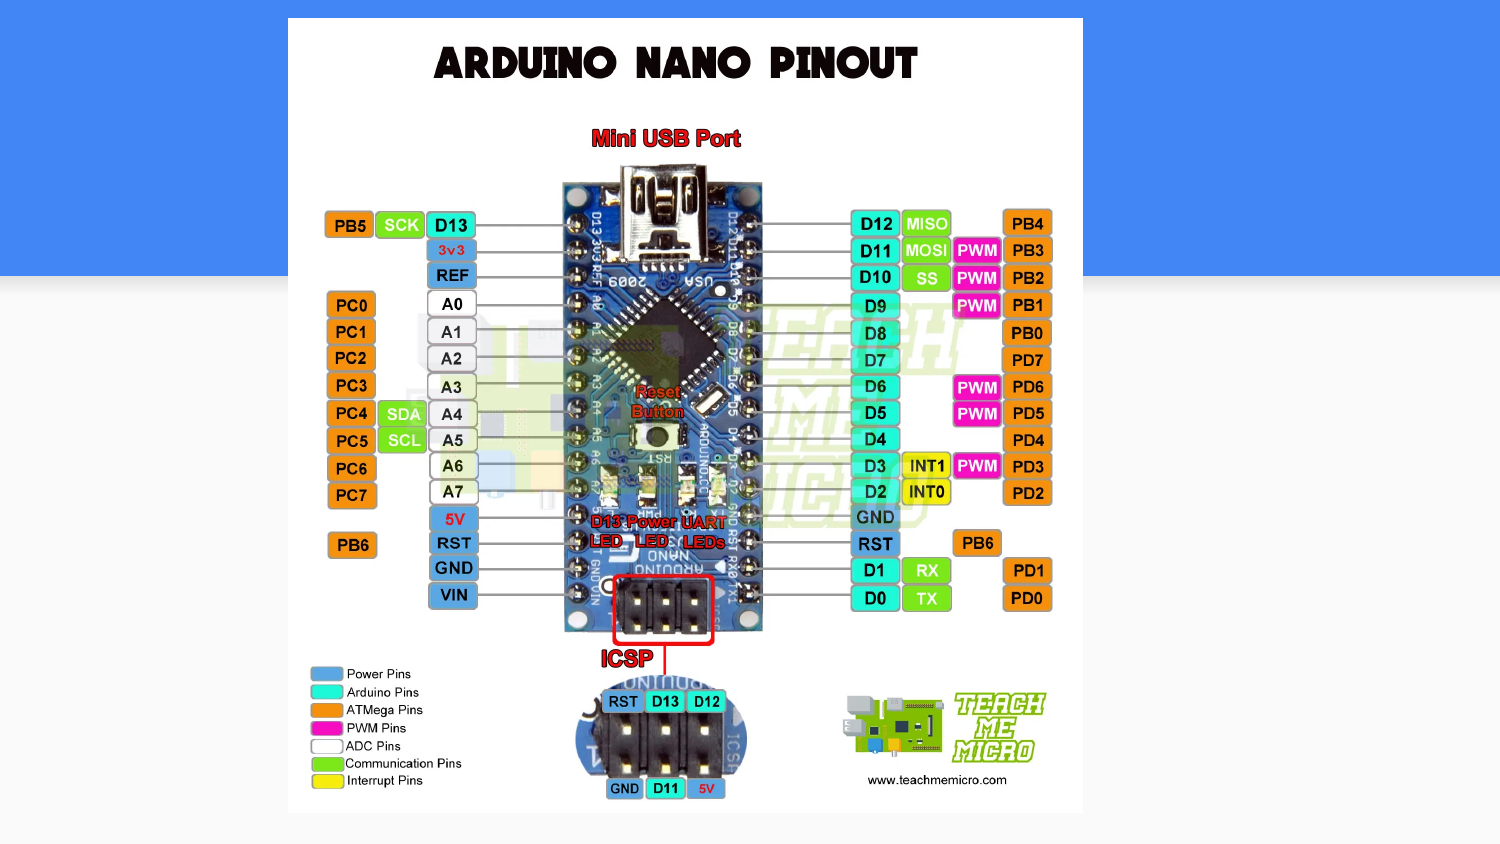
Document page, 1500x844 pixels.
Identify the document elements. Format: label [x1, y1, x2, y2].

picture [288, 18, 1083, 813]
